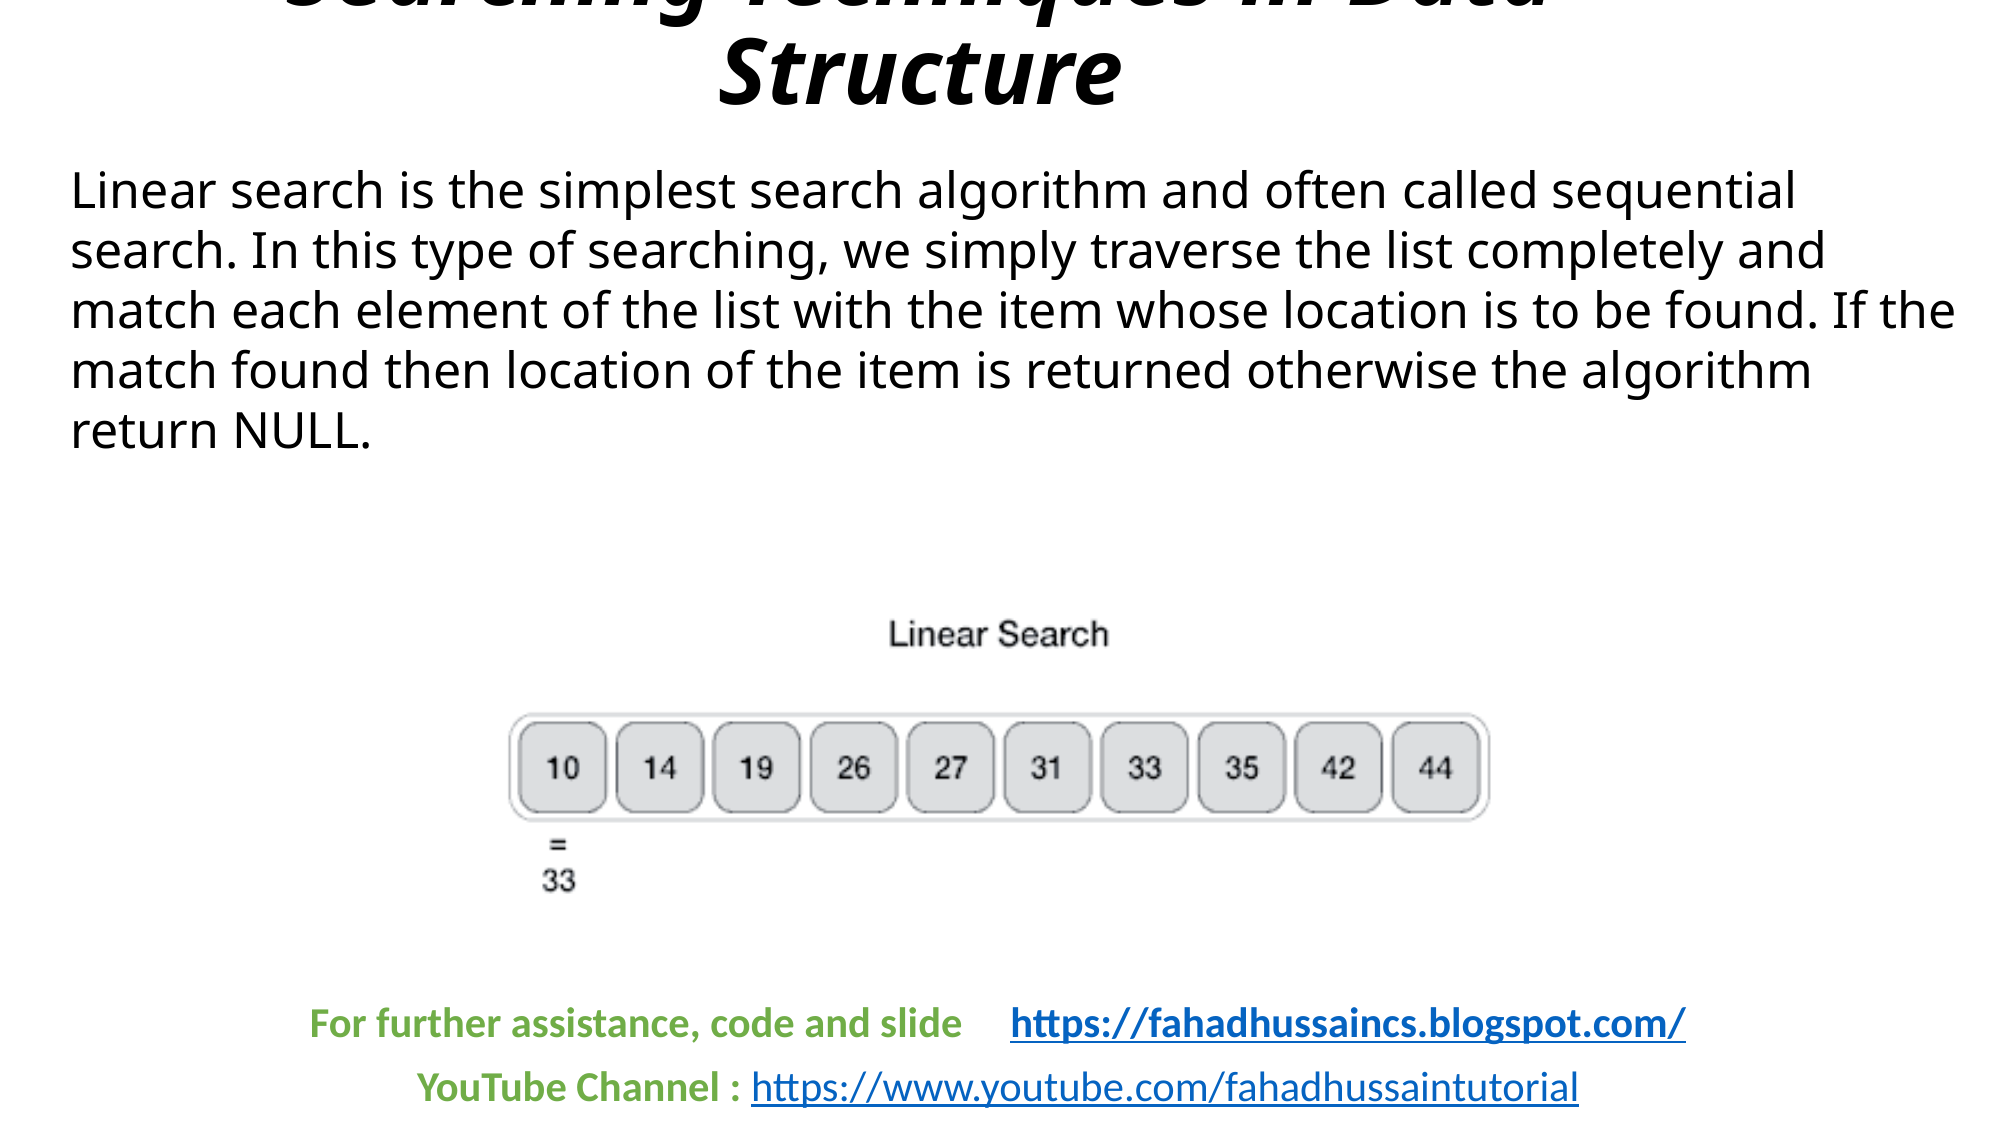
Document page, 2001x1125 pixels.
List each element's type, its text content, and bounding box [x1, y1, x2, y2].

title Searching Techniques in Data Structure [181, 7, 1661, 132]
picture [499, 562, 1500, 974]
text_box Linear search is the simplest search algorithm and often called sequential search. In this type of searching, we simply traverse the list completely and match each element of the list with the item whose location is to be found. If the match found then location of the item is returned otherwise the algorithm return NULL. [55, 151, 1978, 467]
subtitle For further assistance, code and slide https://fahadhussaincs.blogspot.com/ YouTube Channel : https://www.youtube.com/fahadhussaintutorial [18, 993, 1978, 1118]
